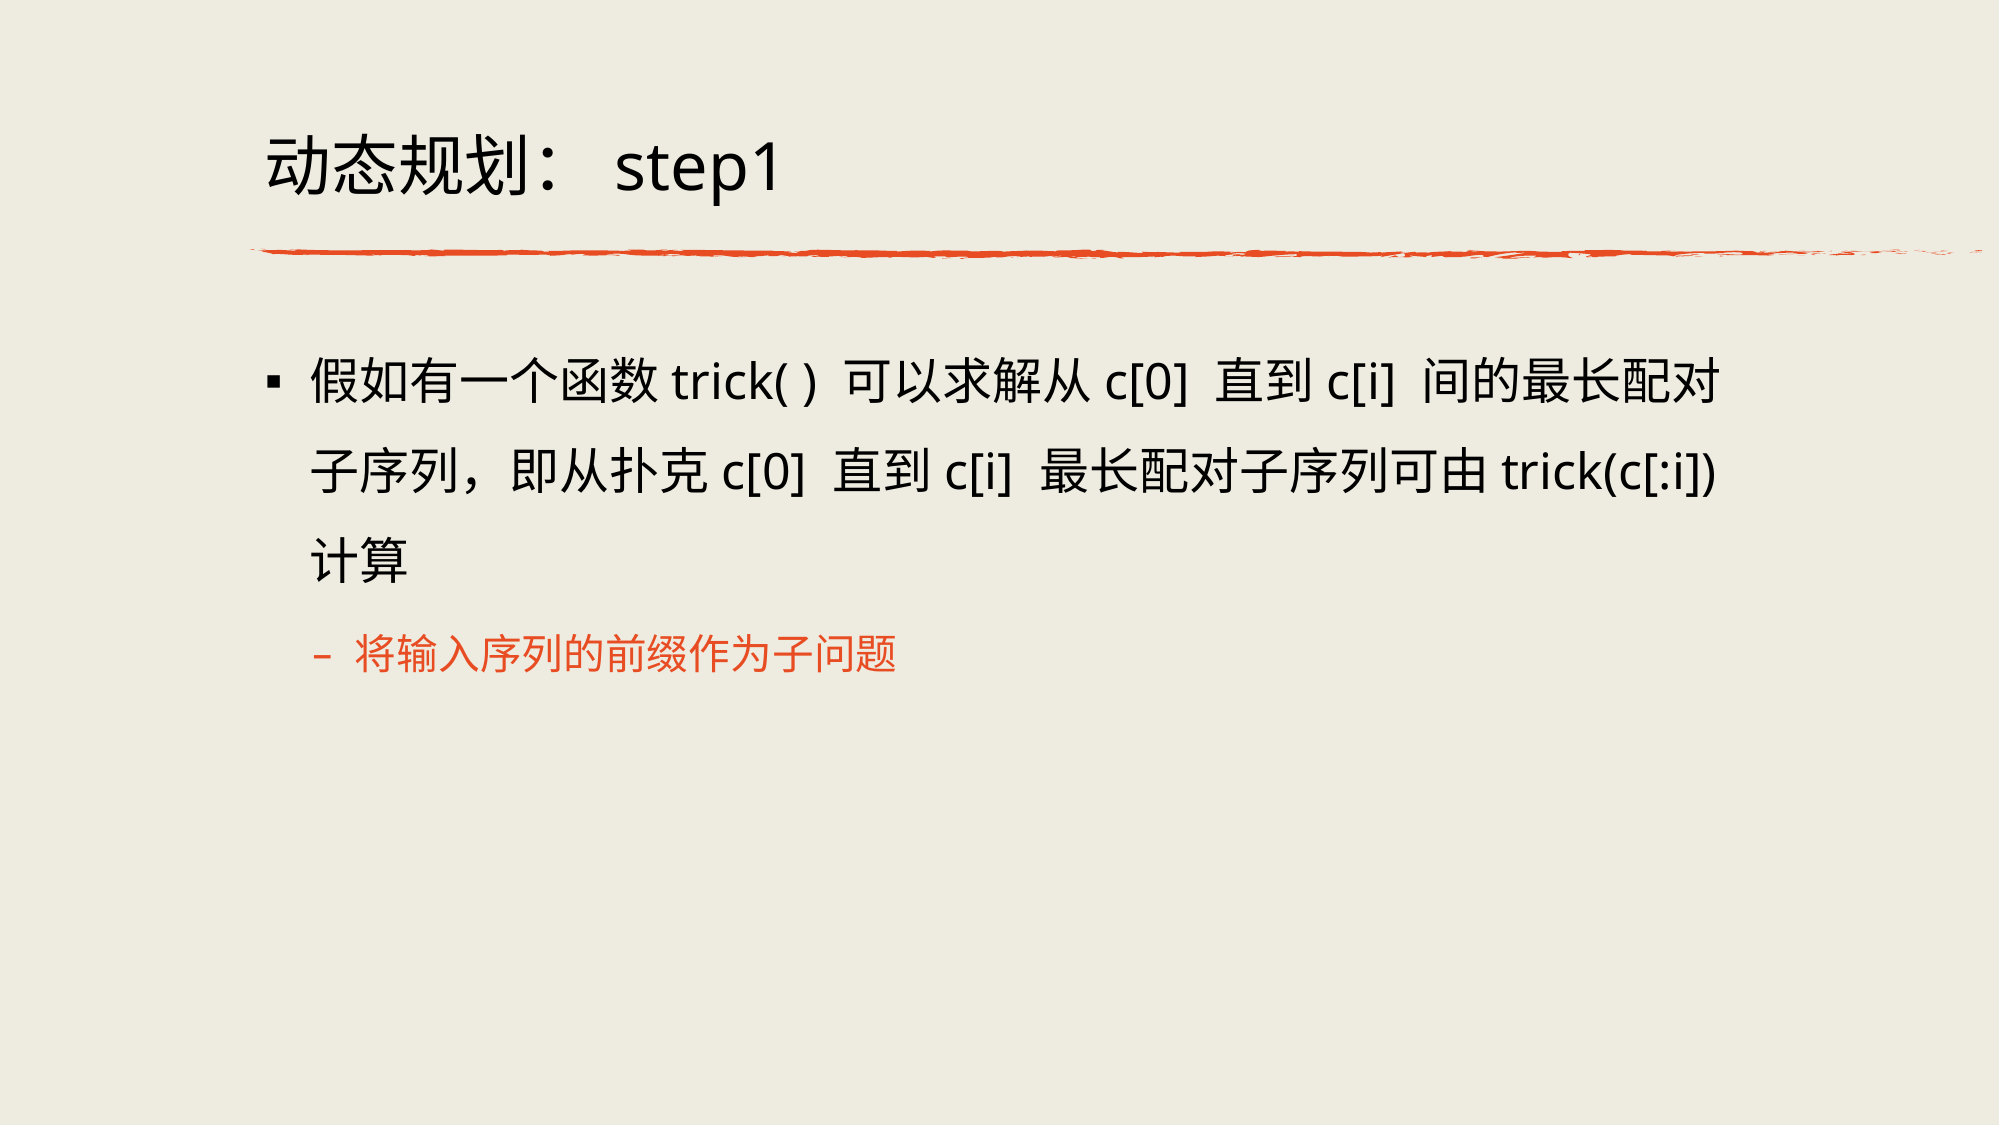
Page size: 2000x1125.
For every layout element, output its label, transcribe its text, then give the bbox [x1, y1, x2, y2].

list 假如有⼀个函数trick( ) 可以求解从c[0] 直到c[i] 间的最长配对⼦序列，即从扑克c[0] 直到c[i] 最长配对⼦序列可由trick(c[:i]) 计算 将输⼊序列的前缀作为⼦问题 [249, 312, 1750, 1013]
title 动态规划：step1 [249, 45, 1750, 213]
